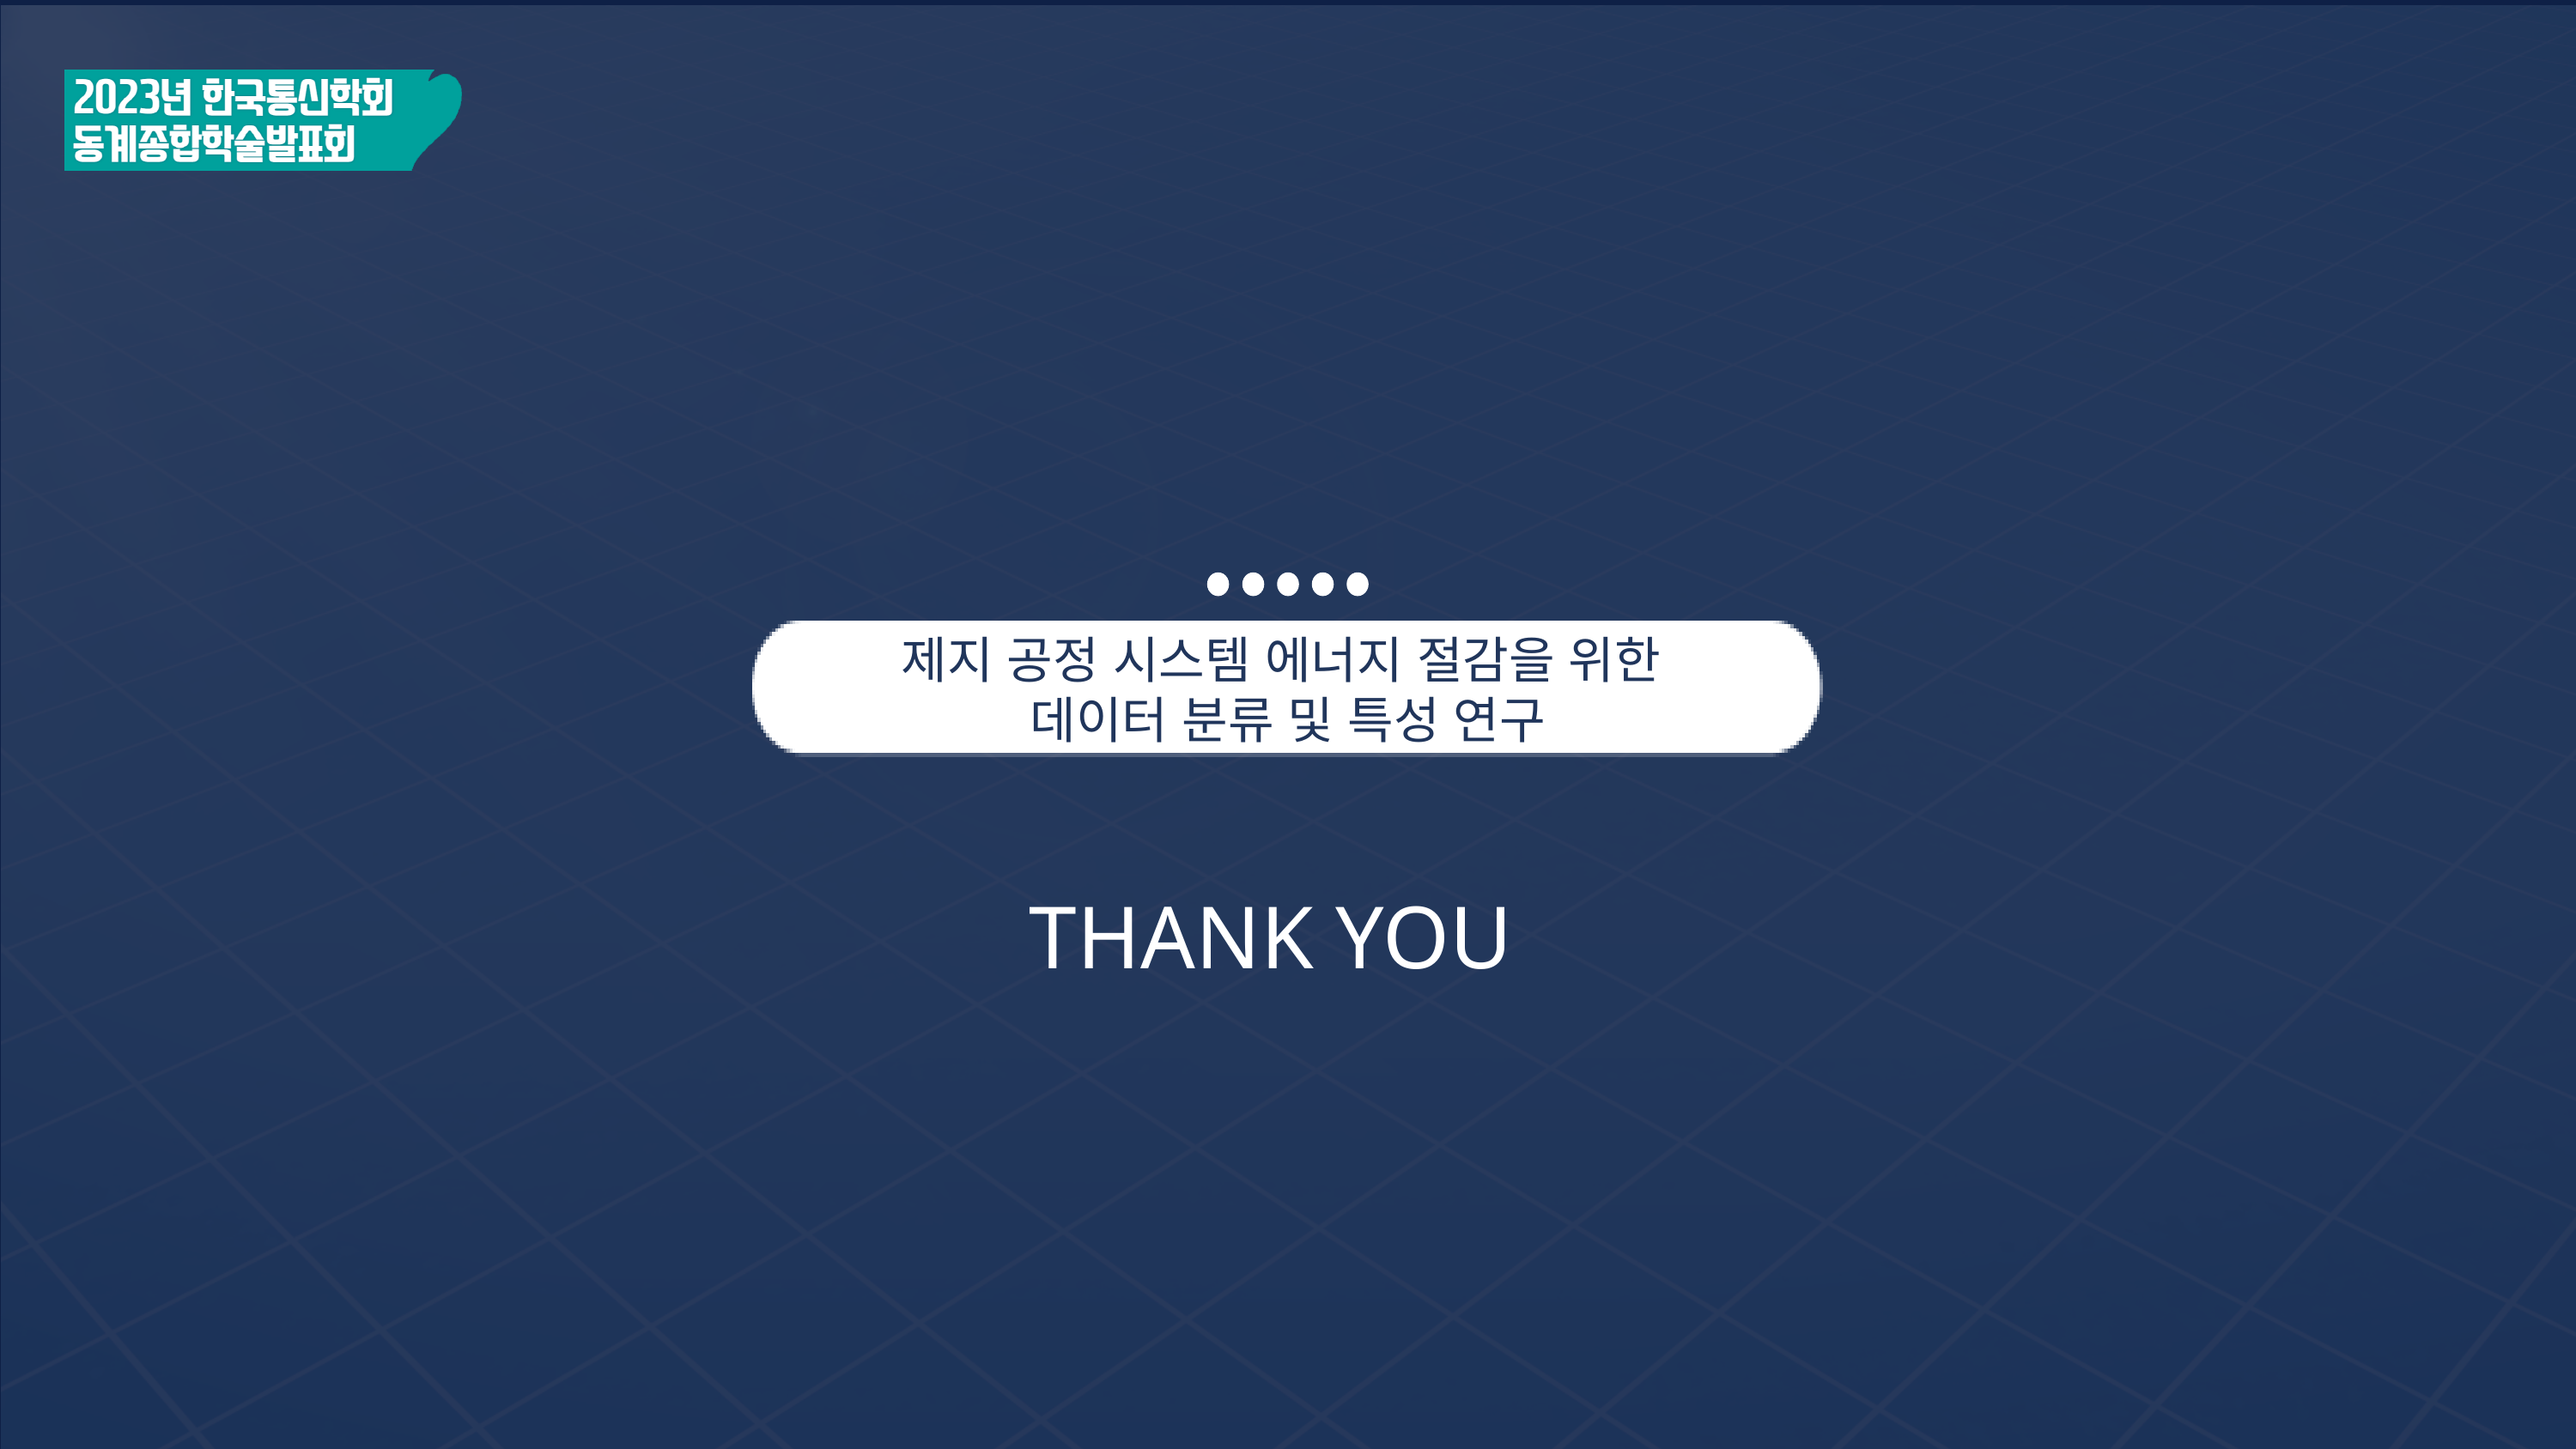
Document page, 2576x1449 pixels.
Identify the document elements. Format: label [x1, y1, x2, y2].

picture [0, 5, 2576, 1449]
text_box [752, 621, 1824, 757]
text_box [1208, 573, 1367, 595]
